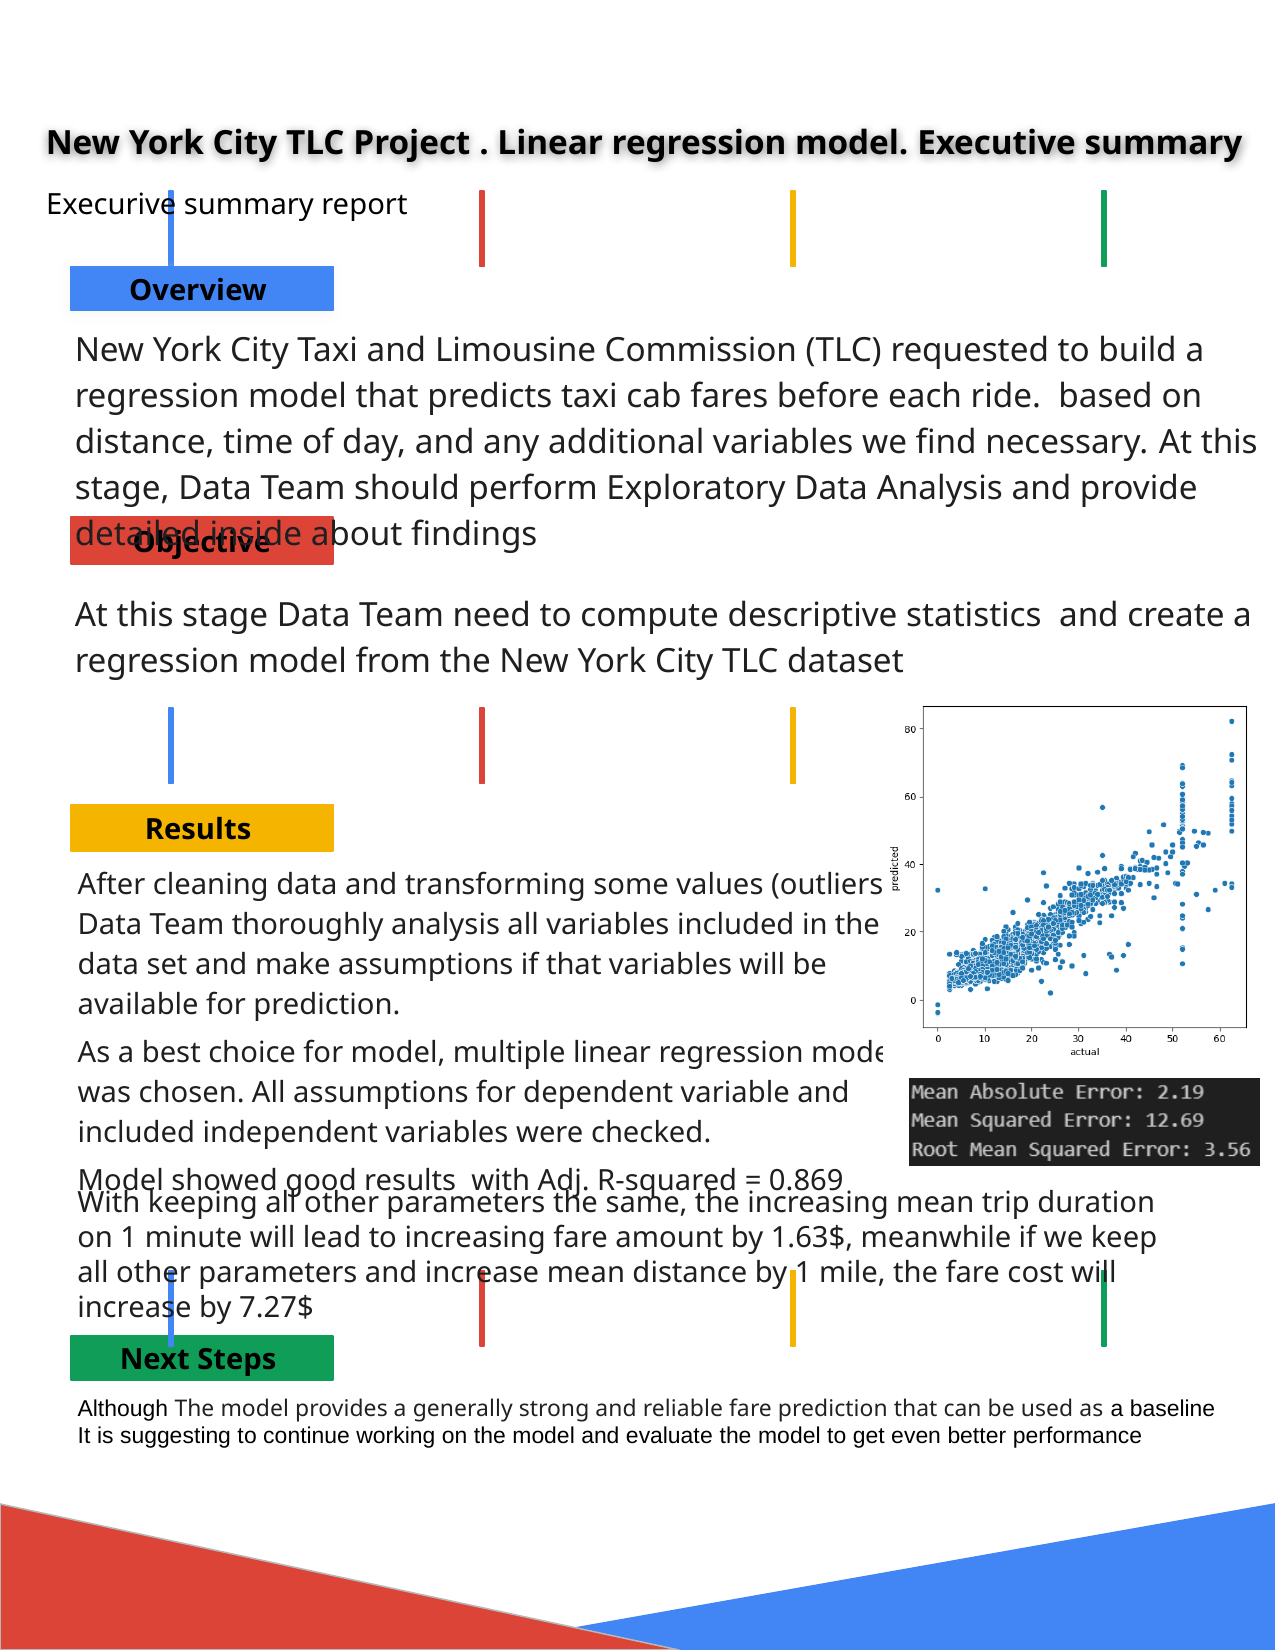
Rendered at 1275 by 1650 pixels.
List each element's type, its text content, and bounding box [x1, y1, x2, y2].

picture [883, 699, 1252, 1064]
text_box Although The model provides a generally strong and reliable fare prediction that can be used as a baseline It is suggesting to continue working on the model and evaluate the model to get even better performance [62, 1386, 1236, 1456]
picture [909, 1078, 1261, 1166]
text_box New York City Taxi and Limousine Commission (TLC) requested to build a regression model that predicts taxi cab fares before each ride. based on distance, time of day, and any additional variables we find necessary. At this stage, Data Team should perform Exploratory Data Analysis and provide detailed inside about findings [59, 307, 1275, 510]
text_box At this stage Data Team need to compute descriptive statistics and create a regression model from the New York City TLC dataset [59, 572, 1275, 717]
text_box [30, 108, 1275, 236]
text_box With keeping all other parameters the same, the increasing mean trip duration on 1 minute will lead to increasing fare amount by 1.63$, meanwhile if we keep all other parameters and increase mean distance by 1 mile, the fare cost will increase by 7.27$ [62, 1175, 1195, 1331]
text_box After cleaning data and transforming some values (outliers) , Data Team thoroughly analysis all variables included in the data set and make assumptions if that variables will be available for prediction. As a best choice for model, multiple linear regression model was chosen. All assumptions for dependent variable and included independent variables were checked. Model showed good results with Adj. R-squared = 0.869 [62, 844, 935, 1175]
